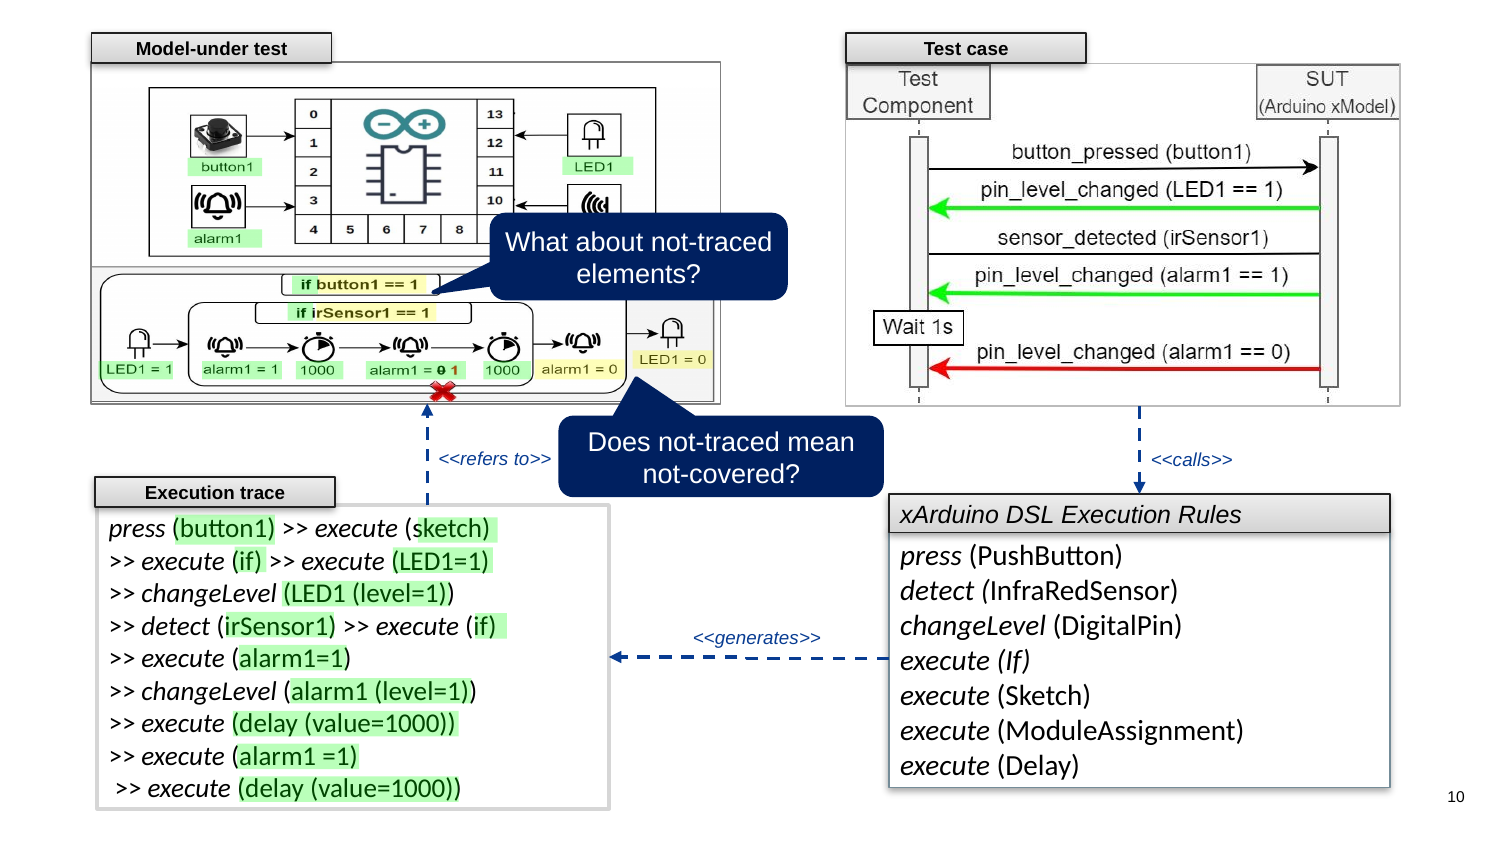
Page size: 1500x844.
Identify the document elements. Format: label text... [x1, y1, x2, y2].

text_box xArduino DSL Execution Rules [888, 493, 1391, 533]
text_box [175, 514, 275, 545]
text_box [281, 580, 450, 607]
text_box Execution trace [95, 476, 336, 507]
picture [91, 62, 720, 404]
text_box [417, 517, 498, 543]
text_box What about not-traced elements? [726, 214, 786, 299]
slide_number 10 [1389, 764, 1480, 830]
text_box [239, 776, 459, 802]
text_box [226, 611, 334, 638]
text_box [232, 710, 459, 737]
text_box [290, 678, 472, 704]
text_box <<calls>> [1139, 441, 1291, 476]
text_box Test case [846, 32, 1087, 63]
text_box <<generates>> [681, 620, 894, 655]
text_box press (button1) >> execute (sketch) >> execute (if) >> execute (LED1=1) >> changeLevel (LED1 (level=1)) >> detect (irSensor1) >> execute (if) >> execute (alarm1=1) >> changeLevel (alarm1 (level=1)) >> execute (delay (value=1000)) >> execute (alarm1 =1) >> execute (delay (value=1000)) [97, 505, 609, 809]
text_box [234, 546, 267, 573]
text_box Model-under test [91, 32, 332, 61]
text_box Does not-traced mean not-covered? [560, 413, 882, 496]
picture [845, 63, 1400, 406]
text_box [237, 743, 360, 770]
text_box press (PushButton) detect (InfraRedSensor) changeLevel (DigitalPin) execute (If) execute (Sketch) execute (ModuleAssignment) execute (Delay) [889, 540, 1391, 788]
text_box [392, 547, 493, 573]
text_box <<refers to>> [427, 441, 560, 476]
text_box [238, 644, 347, 671]
text_box [475, 613, 507, 639]
